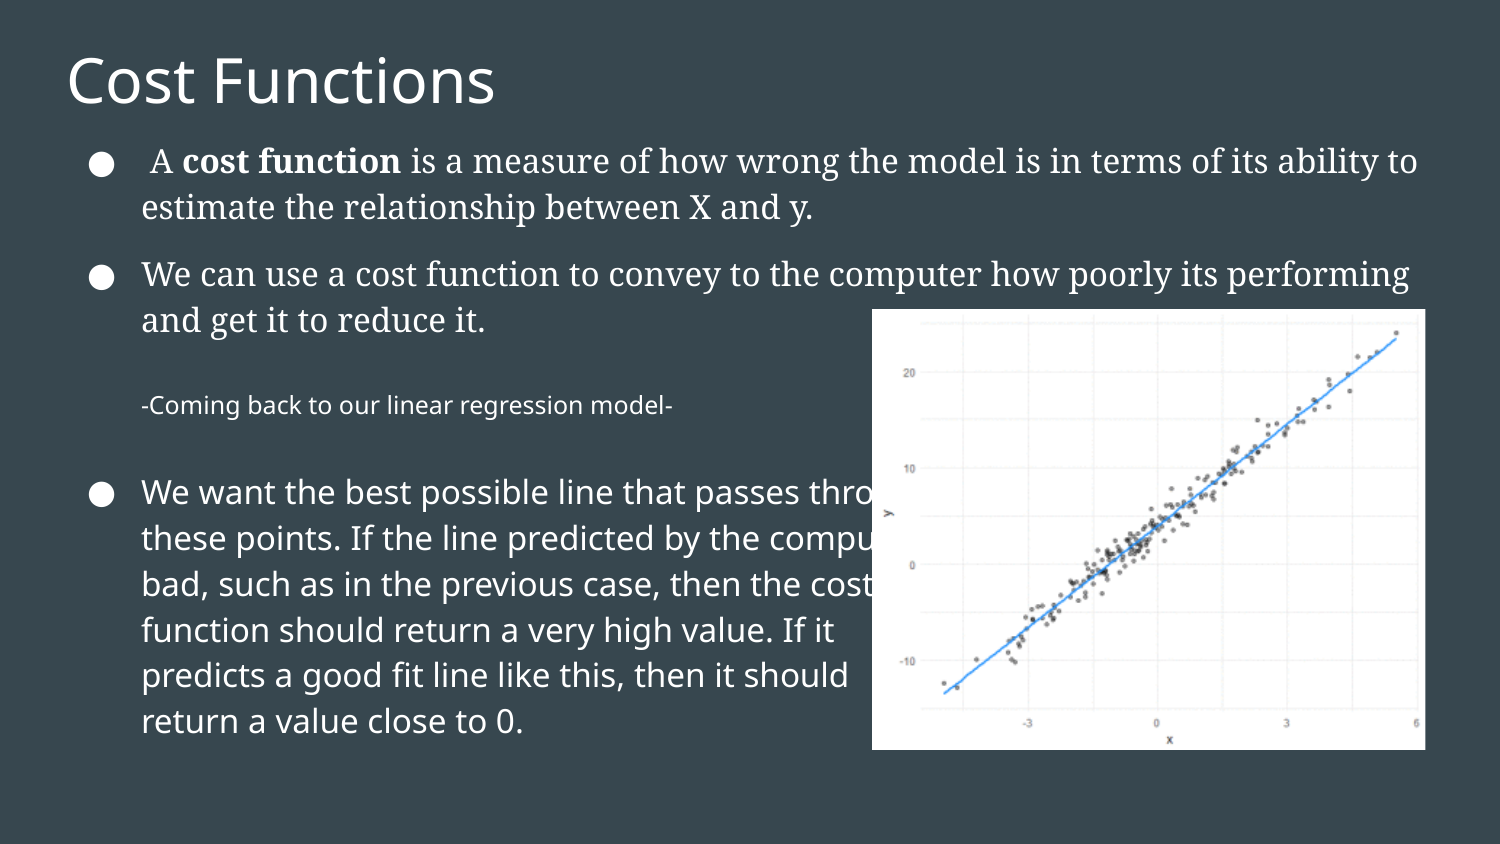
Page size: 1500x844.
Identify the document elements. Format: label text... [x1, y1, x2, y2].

list A cost function is a measure of how wrong the model is in terms of its ability to estimate the relationship between X and y. We can use a cost function to convey to the computer how poorly its performing and get it to reduce it. -Coming back to our linear regression model- We want the best possible line that passes through these points. If the line predicted by the computer is bad, such as in the previous case, then the cost function should return a very high value. If it predicts a good fit line like this, then it should return a value close to 0. [51, 119, 1449, 750]
title Cost Functions [51, 25, 1449, 119]
picture [871, 309, 1426, 750]
